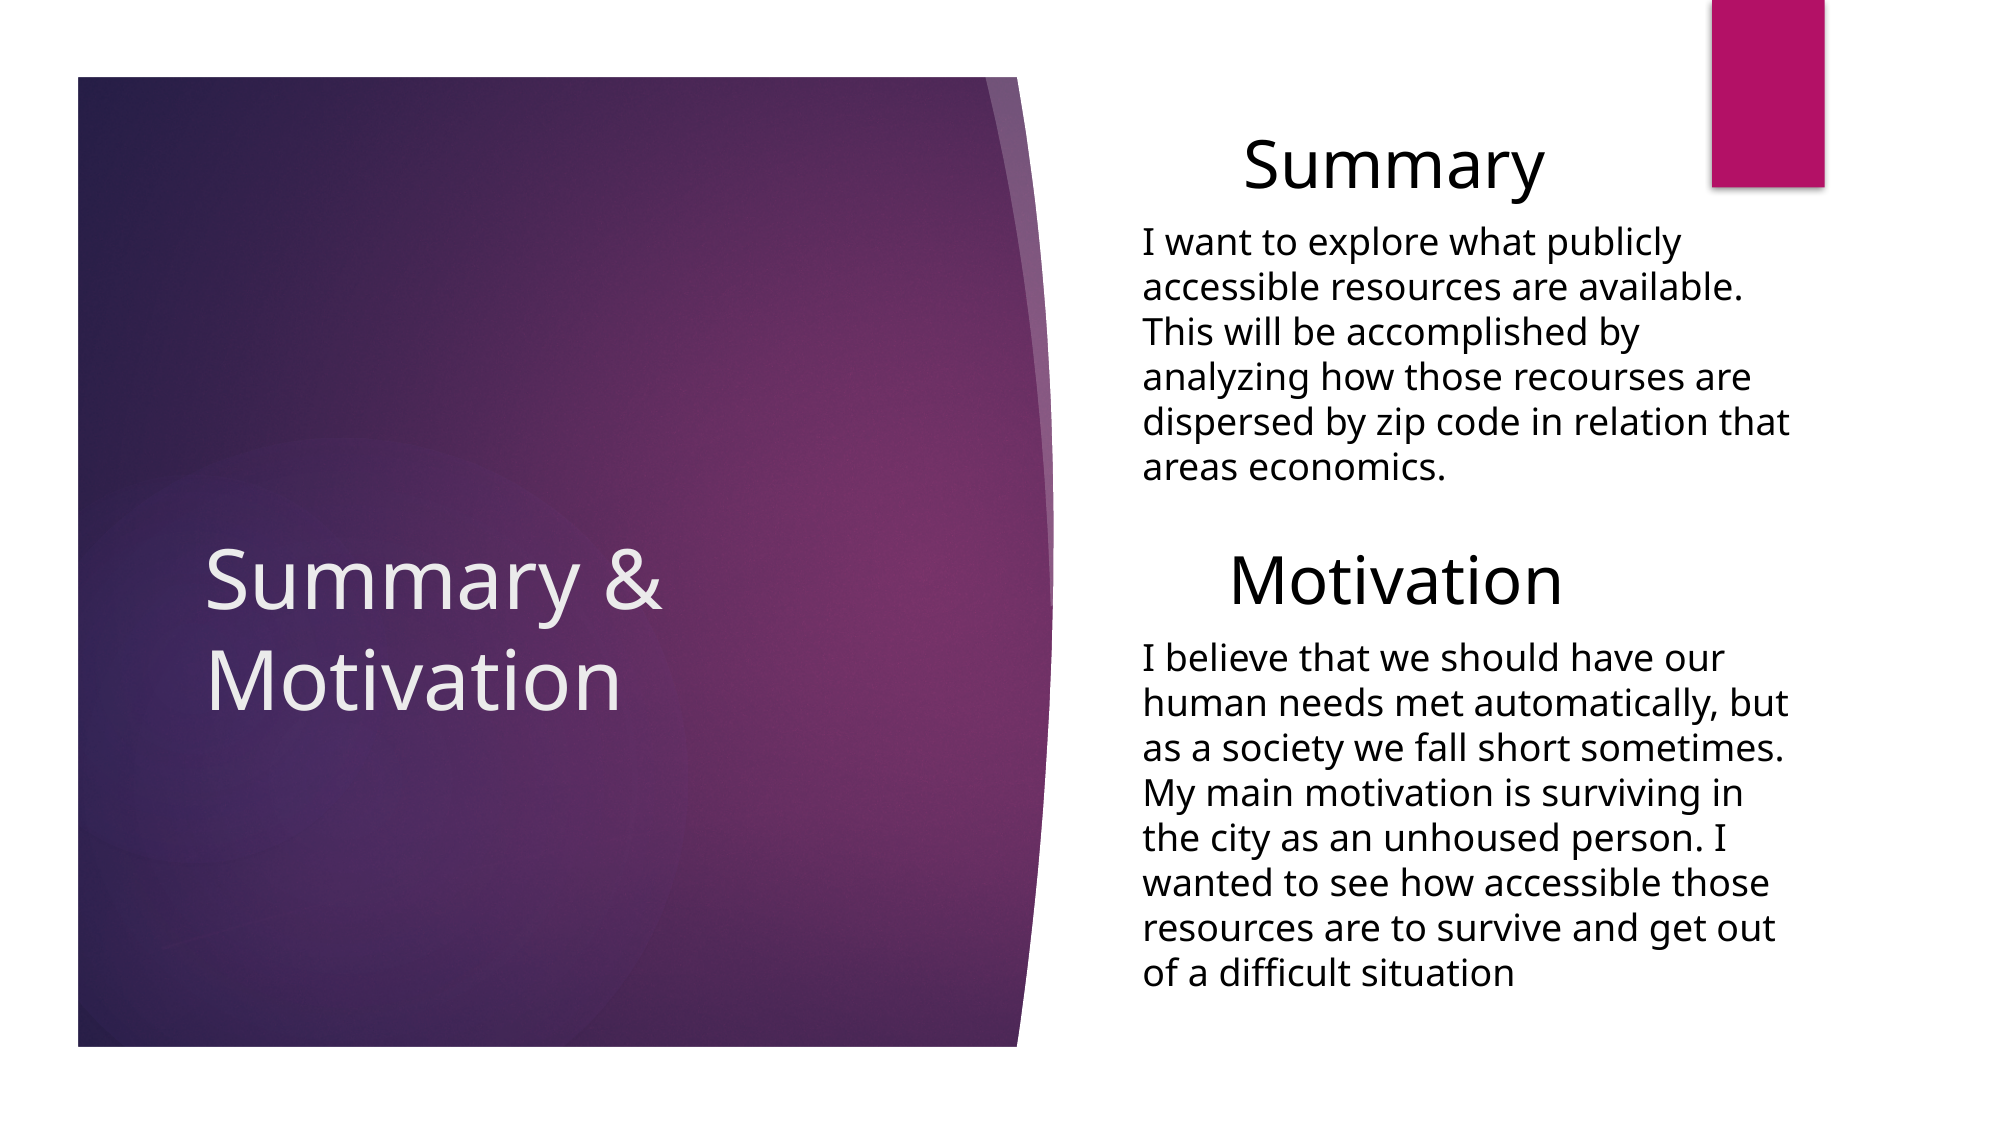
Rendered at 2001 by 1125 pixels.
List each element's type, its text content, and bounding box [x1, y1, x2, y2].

text_box Motivation [1213, 530, 1633, 626]
text_box I want to explore what publicly accessible resources are available. This will be accomplished by analyzing how those recourses are dispersed by zip code in relation that areas economics. [1127, 210, 1811, 586]
text_box Summary [1228, 114, 1562, 210]
text_box I believe that we should have our human needs met automatically, but as a society we fall short sometimes. My main motivation is surviving in the city as an unhoused person. I wanted to see how accessible those resources are to survive and get out of a difficult situation [1127, 626, 1811, 1002]
title Summary & Motivation [189, 439, 904, 814]
